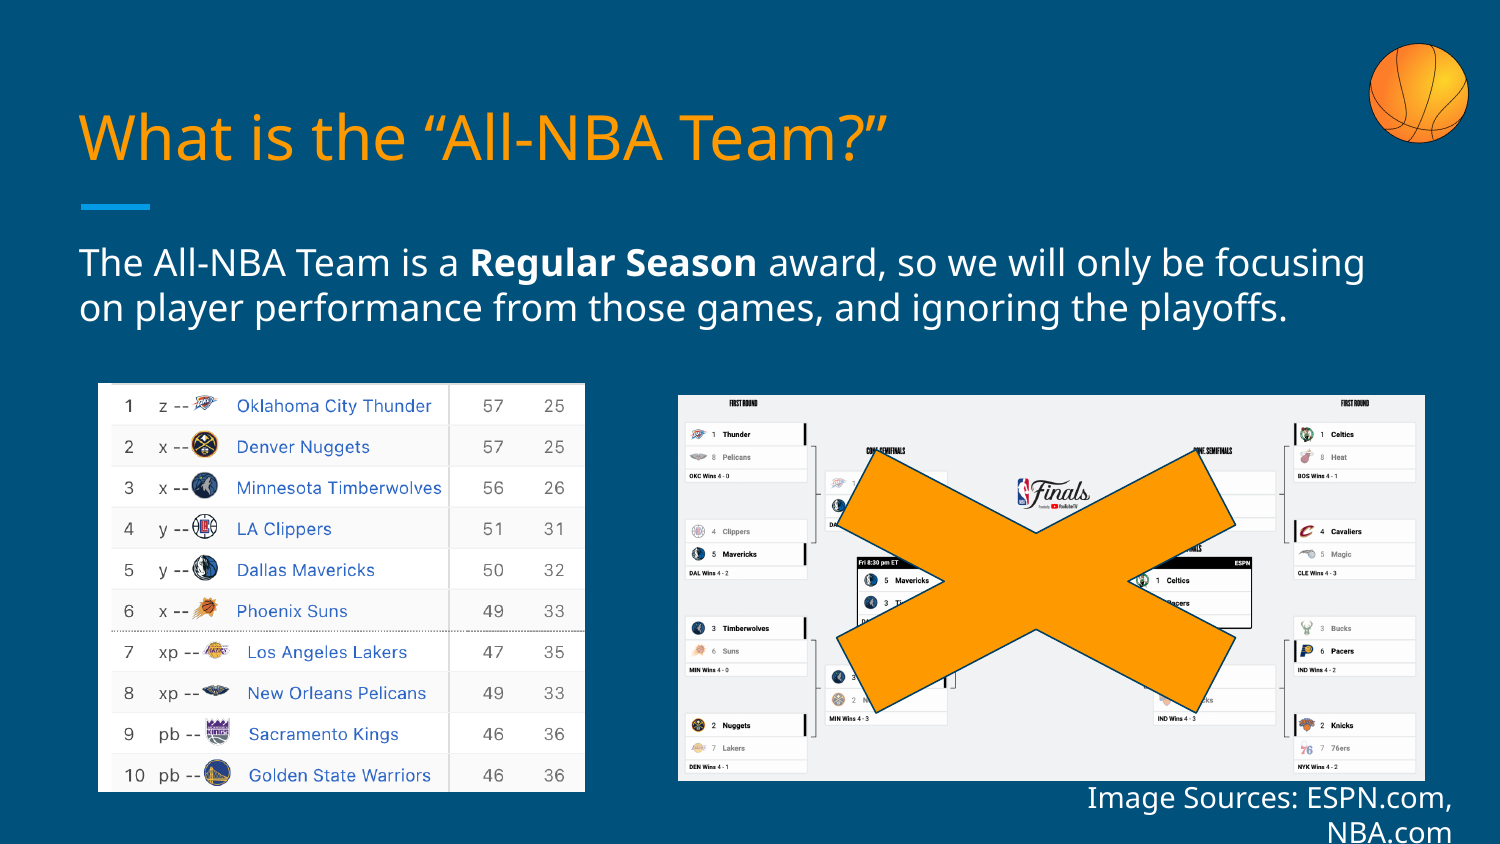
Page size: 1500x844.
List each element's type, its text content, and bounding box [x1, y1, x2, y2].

picture [1325, 788, 1336, 798]
text_box Image Sources: ESPN.com, NBA.com [950, 798, 1469, 831]
picture [679, 396, 1424, 780]
picture [1144, 793, 1152, 798]
picture [1389, 793, 1398, 798]
picture [1310, 788, 1320, 798]
picture [1202, 793, 1211, 798]
picture [1279, 793, 1288, 798]
picture [1105, 793, 1113, 798]
picture [1263, 793, 1275, 798]
picture [1406, 793, 1415, 798]
picture [1342, 788, 1354, 798]
picture [1360, 788, 1364, 798]
text_box The All-NBA Team is a Regular Season award, so we will only be focusing on player performance from those games, and ignoring the playoffs. [63, 224, 1437, 349]
picture [1186, 788, 1196, 798]
title What is the “All-NBA Team?” [63, 75, 1437, 188]
picture [1249, 793, 1259, 798]
picture [1352, 831, 1365, 842]
picture [1425, 793, 1433, 798]
picture [1130, 793, 1138, 798]
picture [1370, 44, 1468, 142]
picture [99, 384, 584, 791]
picture [1371, 831, 1385, 842]
picture [1396, 831, 1404, 844]
picture [1336, 831, 1345, 842]
